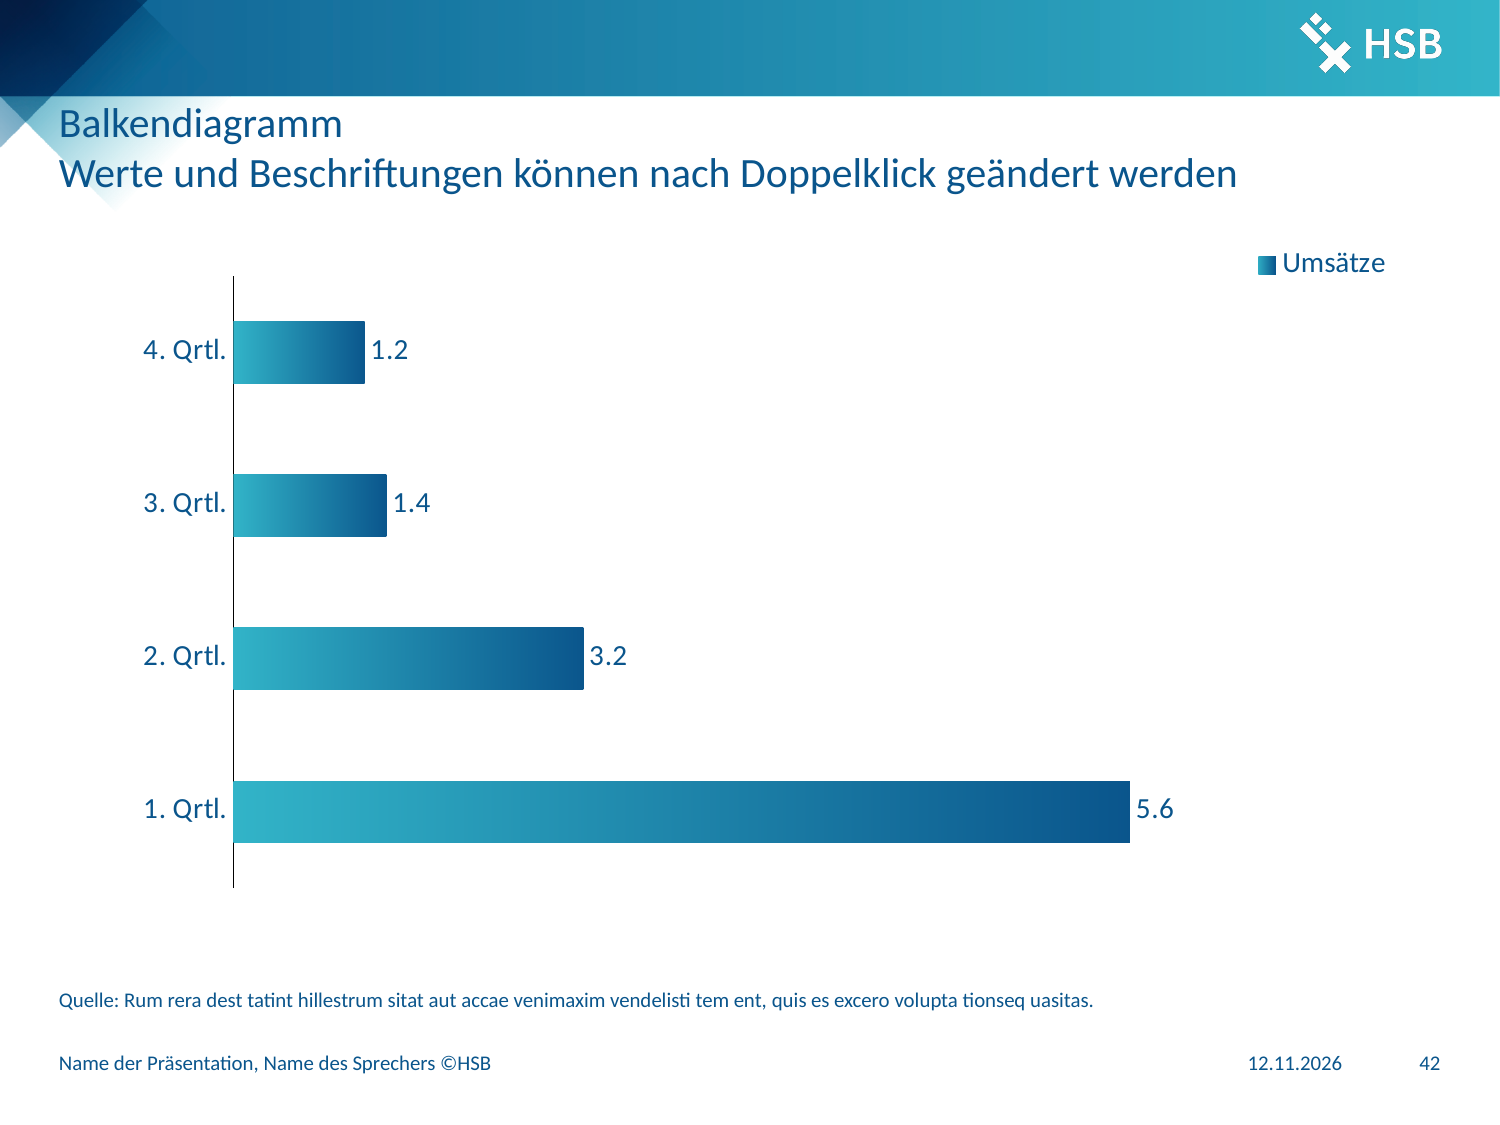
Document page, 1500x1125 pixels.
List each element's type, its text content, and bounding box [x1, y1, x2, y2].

chart [115, 222, 1500, 890]
footer Name der Präsentation, Name des Sprechers ©HSB [58, 1048, 1176, 1077]
text_box Quelle: Rum rera dest tatint hillestrum sitat aut accae venimaxim vendelisti tem ent, quis es excero volupta tionseq uasitas. [57, 980, 1443, 1013]
slide_number 42 [1376, 1048, 1441, 1077]
title Balkendiagramm Werte und Beschriftungen können nach Doppelklick geändert werden [58, 95, 1441, 197]
picture [0, 0, 1500, 1125]
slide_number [1216, 1048, 1343, 1077]
